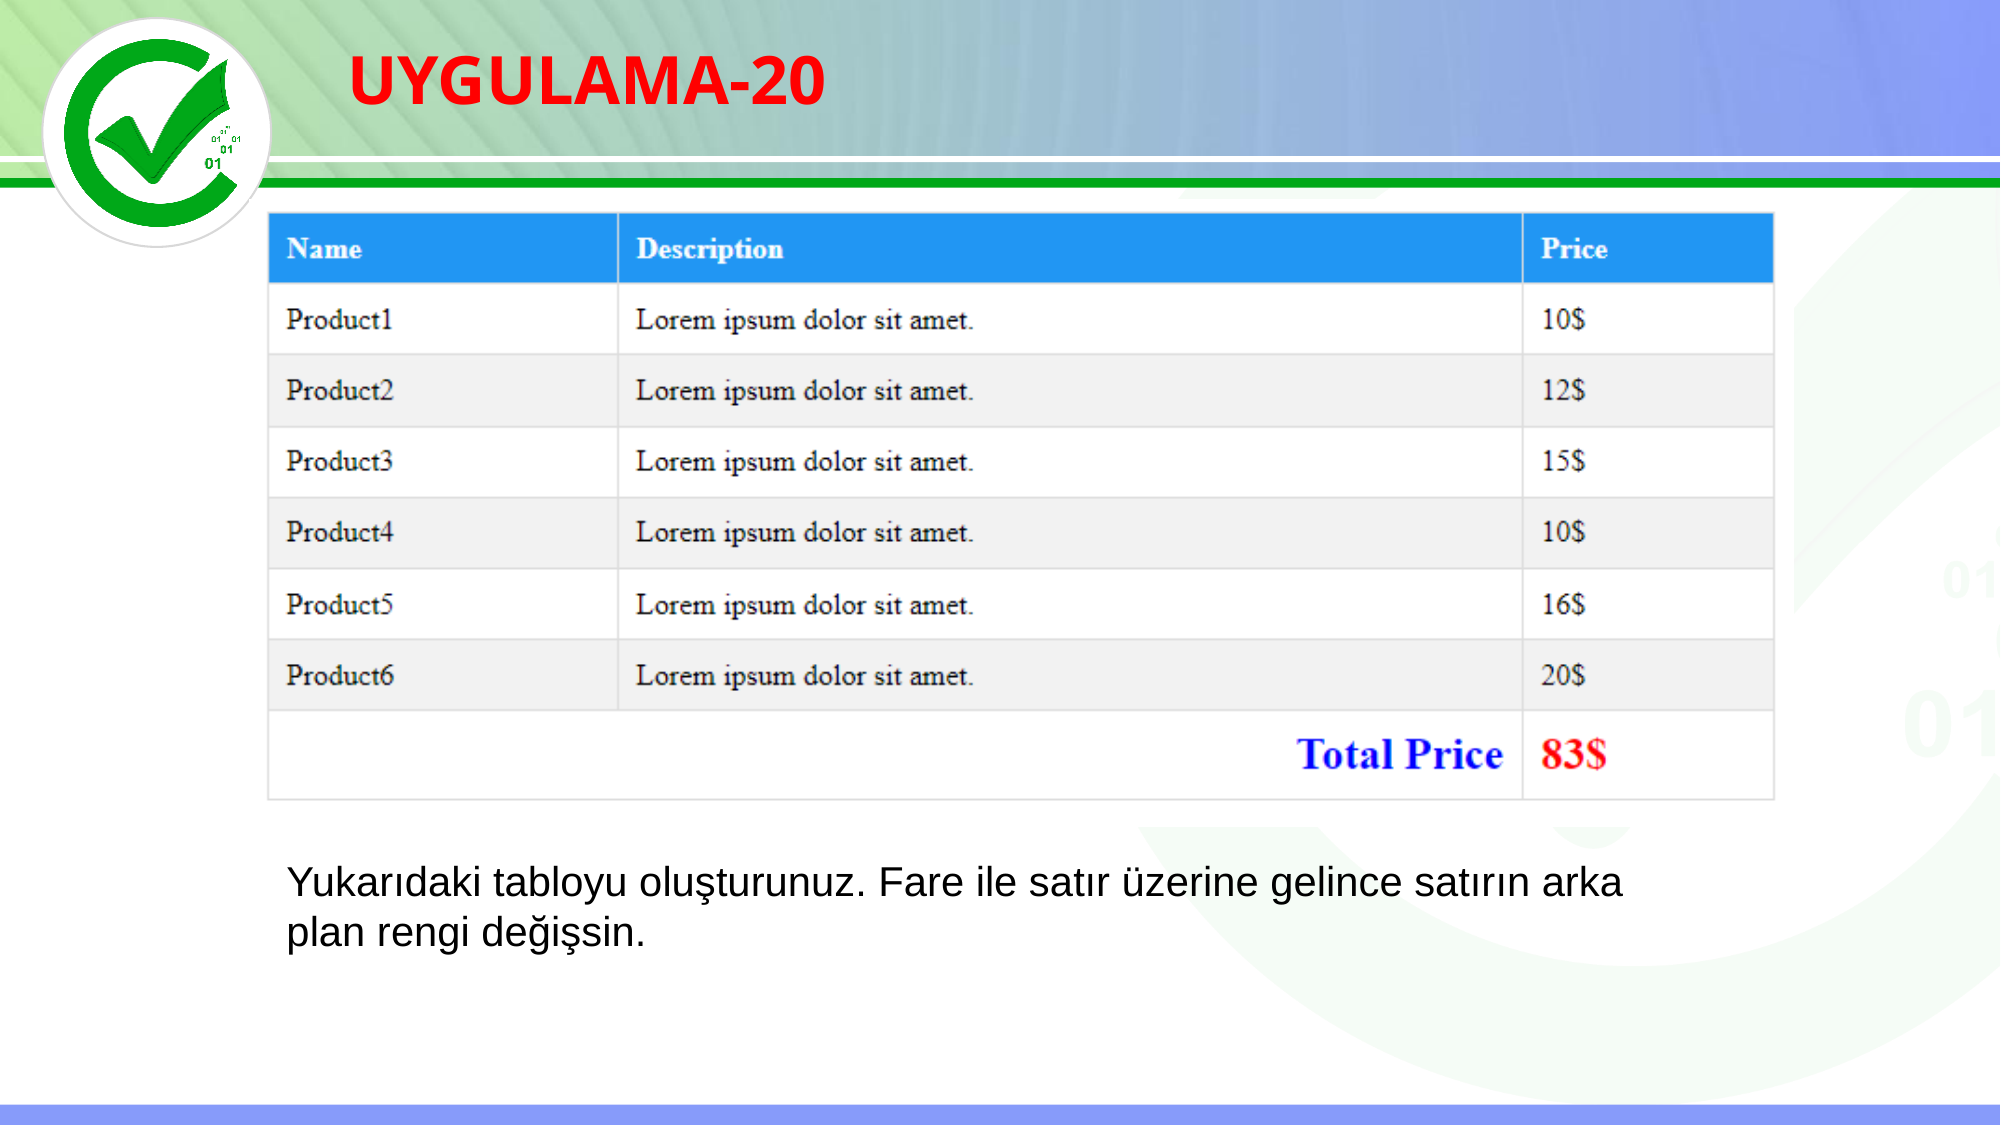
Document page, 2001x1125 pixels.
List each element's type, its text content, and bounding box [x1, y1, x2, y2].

list UYGULAMA-20 [294, 39, 1936, 148]
picture [0, 163, 50, 178]
picture [0, 0, 2001, 1105]
text_box Yukarıdaki tabloyu oluşturunuz. Fare ile satır üzerine gelince satırın arka plan rengi değişsin. [271, 847, 1663, 963]
